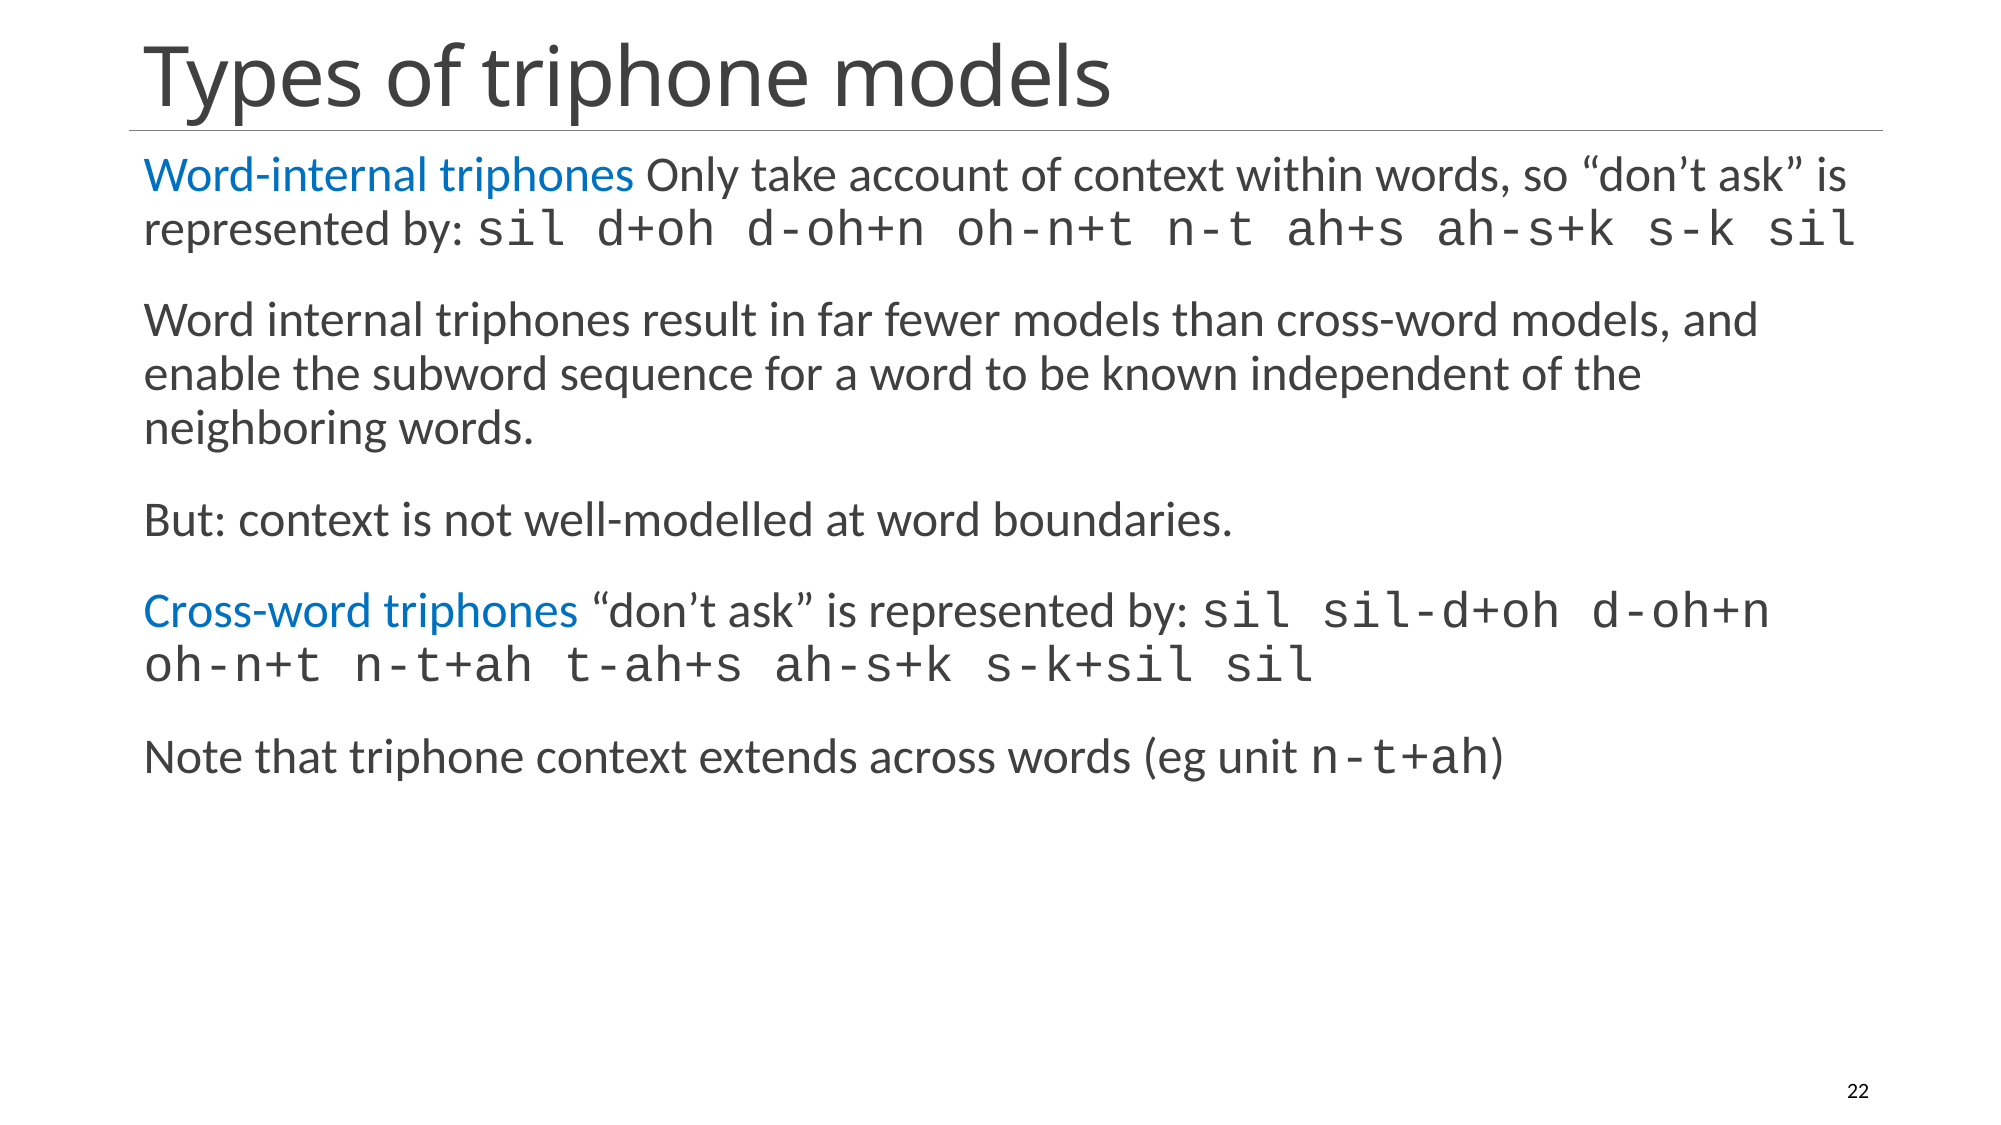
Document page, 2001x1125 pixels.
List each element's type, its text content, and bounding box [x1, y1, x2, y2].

title Types of triphone models [128, 19, 1883, 131]
list Word-internal triphones Only take account of context within words, so “don’t ask” is represented by: sil d+oh d-oh+n oh-n+t n-t ah+s ah-s+k s-k sil Word internal triphones result in far fewer models than cross-word models, and enable the subword sequence for a word to be known independent of the neighboring words. But: context is not well-modelled at word boundaries. Cross-word triphones “don’t ask” is represented by: sil sil-d+oh d-oh+n oh-n+t n-t+ah t-ah+s ah-s+k s-k+sil sil Note that triphone context extends across words (eg unit n-t+ah) [128, 140, 1883, 1034]
slide_number 22 [1668, 1059, 1885, 1120]
